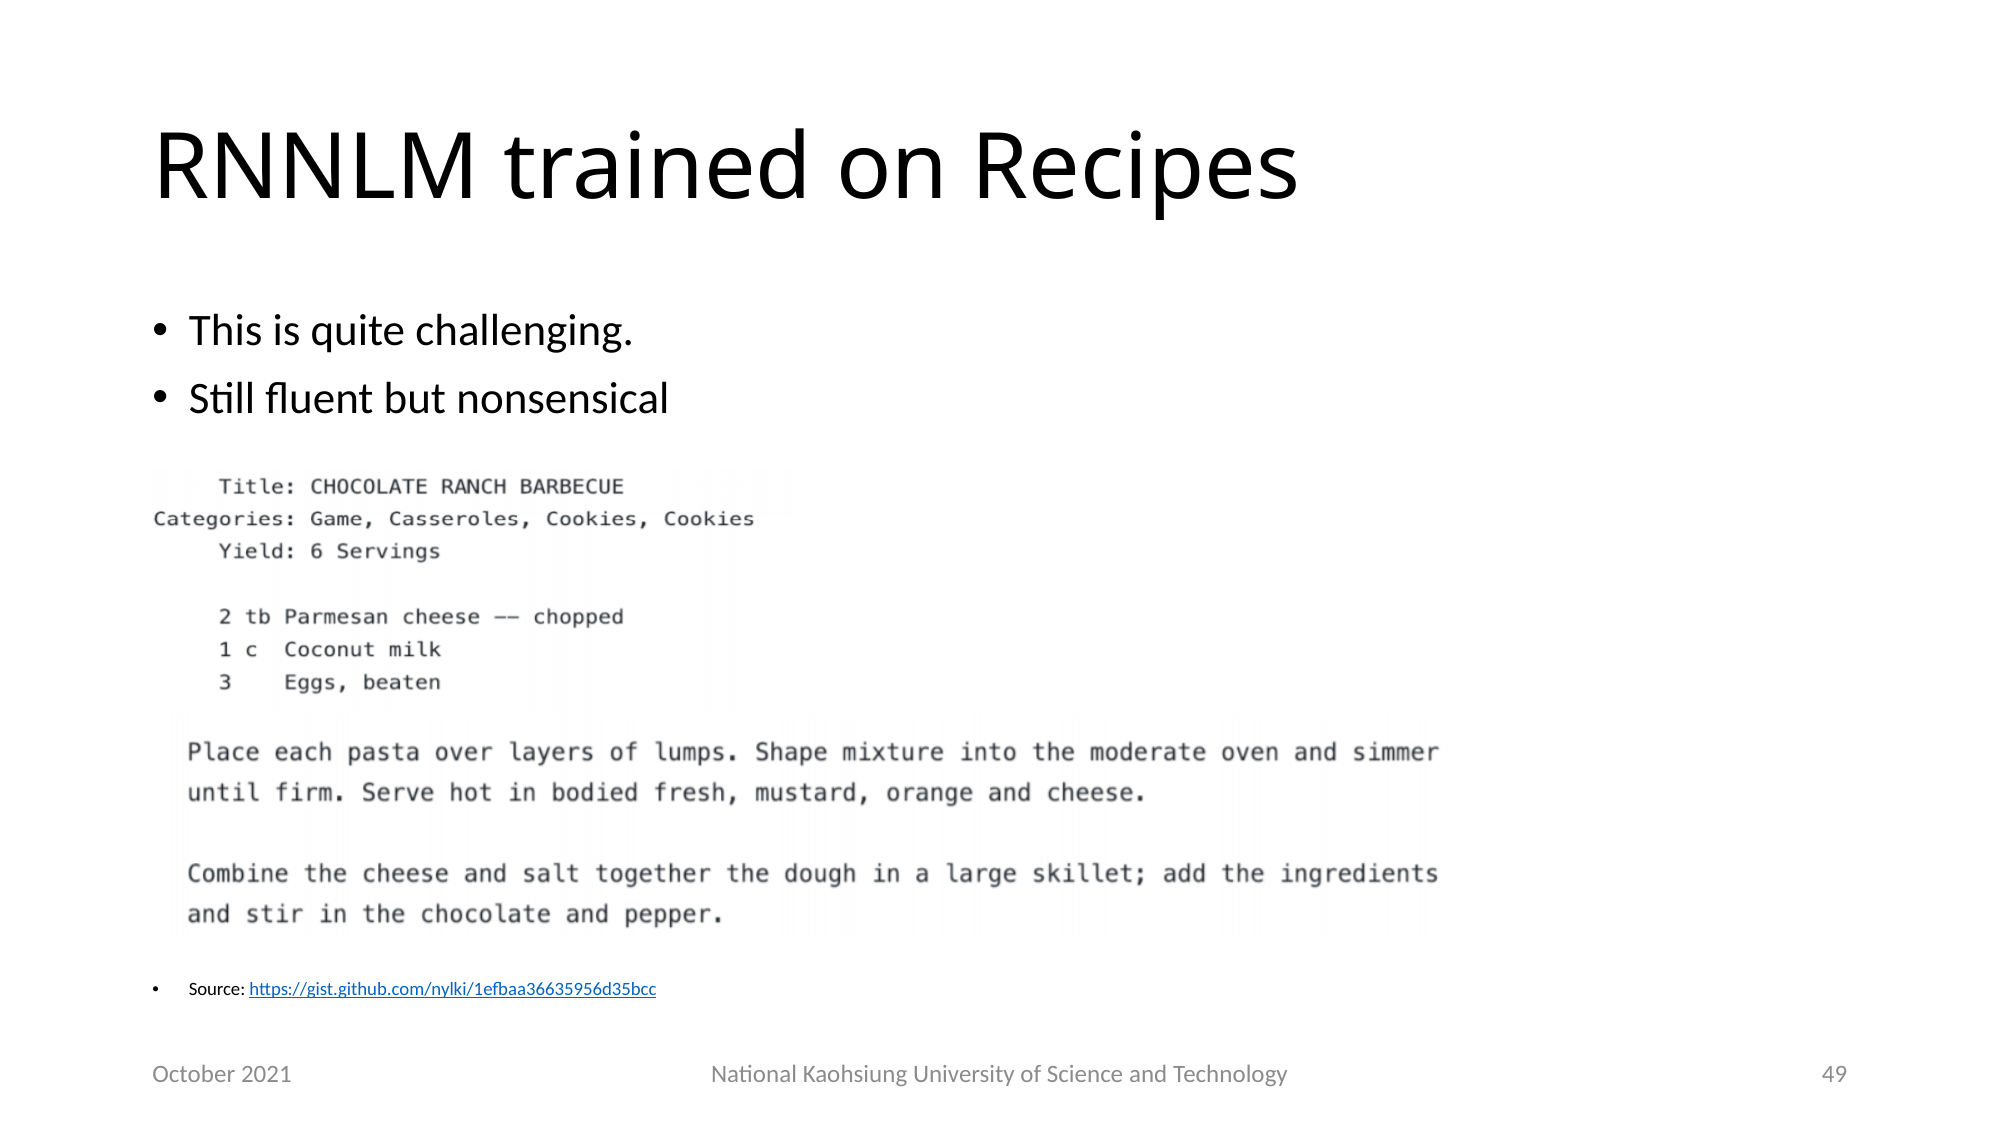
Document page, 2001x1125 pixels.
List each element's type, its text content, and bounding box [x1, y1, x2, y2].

footer National Kaohsiung University of Science and Technology [662, 1042, 1338, 1103]
picture [137, 449, 1457, 936]
title RNNLM trained on Recipes [137, 59, 1863, 278]
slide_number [137, 1042, 588, 1103]
slide_number 49 [1412, 1042, 1863, 1103]
list This is quite challenging. Still fluent but nonsensical Source: https://gist.github.com/nylki/1efbaa36635956d35bcc [137, 299, 1863, 1014]
